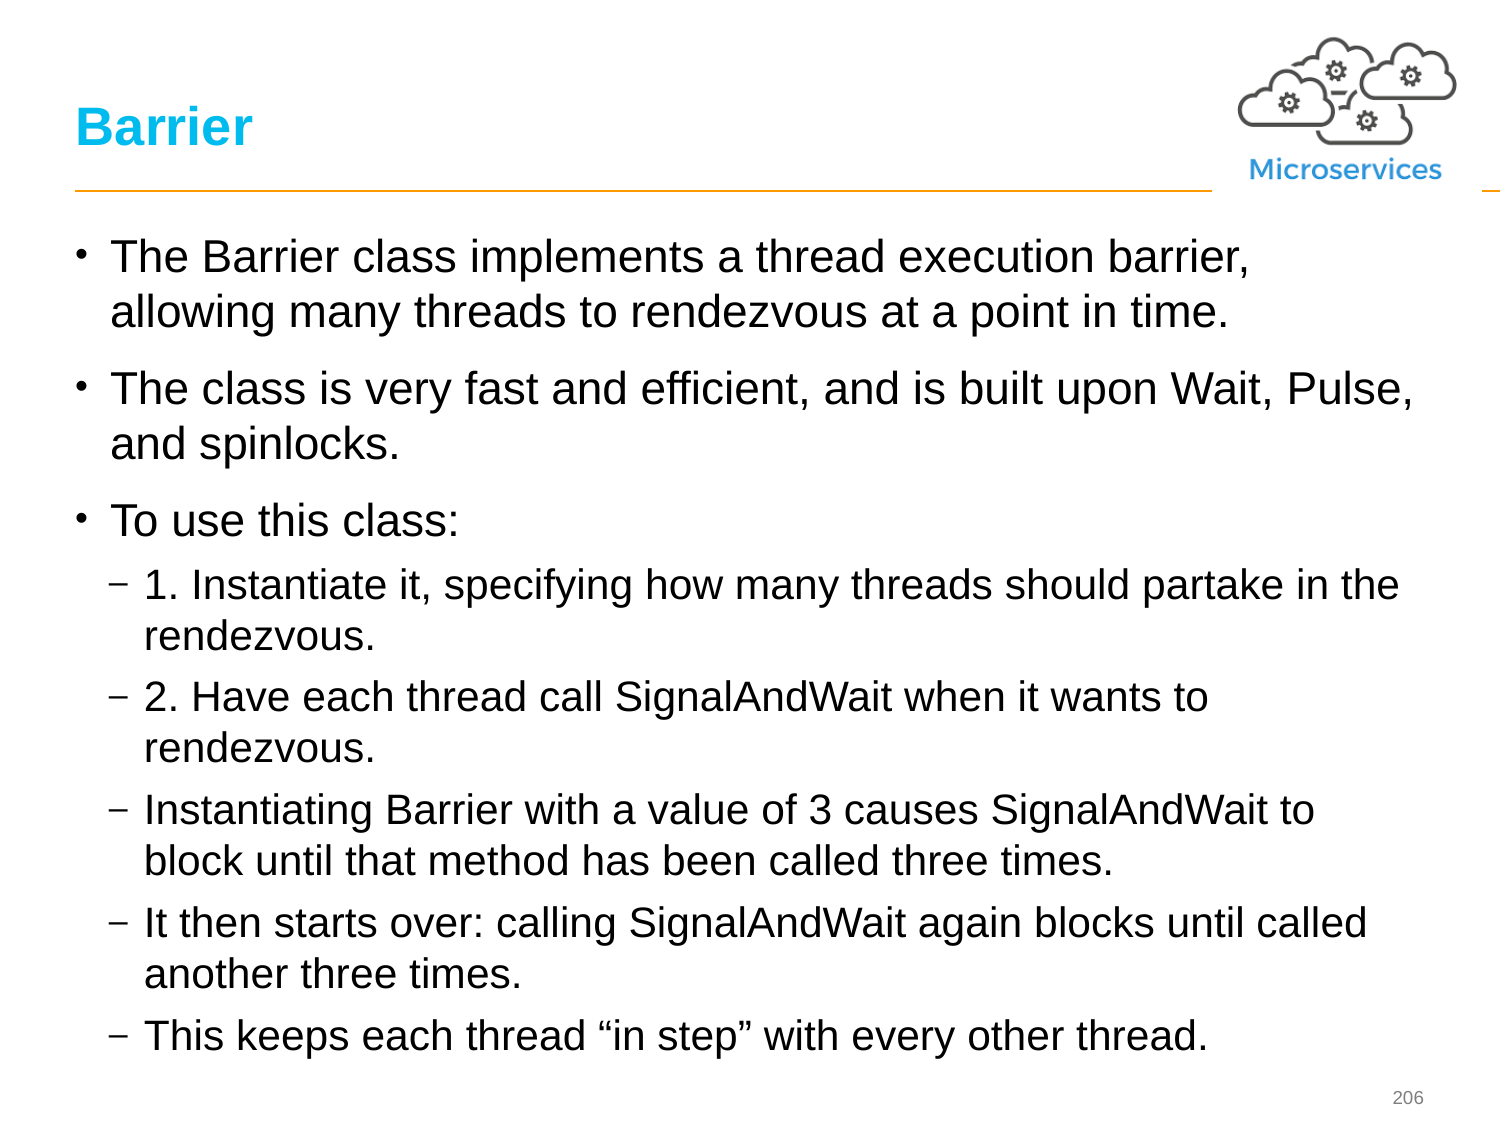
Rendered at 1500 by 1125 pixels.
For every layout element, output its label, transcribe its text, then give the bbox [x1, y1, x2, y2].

title Barrier [75, 27, 1422, 157]
picture [1212, 1, 1482, 203]
list The Barrier class implements a thread execution barrier, allowing many threads to rendezvous at a point in time. The class is very fast and efficient, and is built upon Wait, Pulse, and spinlocks. To use this class: 1. Instantiate it, specifying how many threads should partake in the rendezvous. 2. Have each thread call SignalAndWait when it wants to rendezvous. Instantiating Barrier with a value of 3 causes SignalAndWait to block until that method has been called three times. It then starts over: calling SignalAndWait again blocks until called another three times. This keeps each thread “in step” with every other thread. [75, 226, 1425, 1063]
